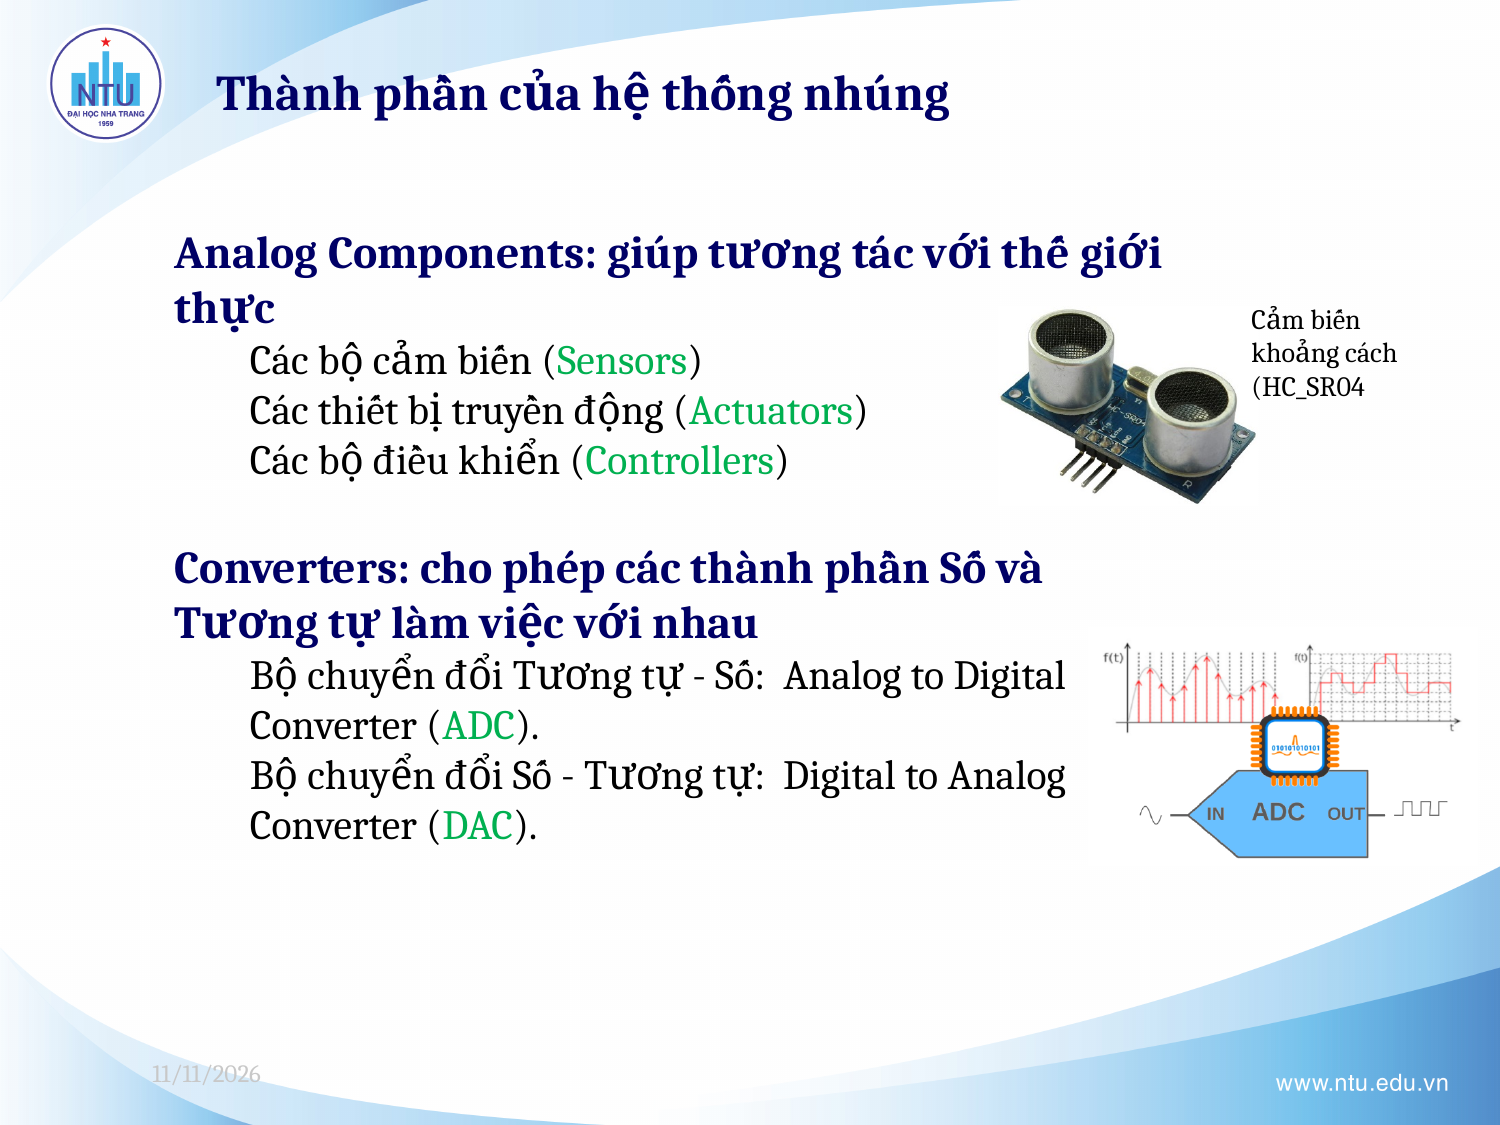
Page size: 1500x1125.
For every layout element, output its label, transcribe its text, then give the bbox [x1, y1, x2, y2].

picture [0, 0, 1500, 1125]
text_box Thành phần của hệ thống nhúng [199, 53, 1263, 128]
slide_number 11 [1412, 1042, 1500, 1103]
list Analog Components: giúp tương tác với thế giới thực Các bộ cảm biến (Sensors) Các thiết bị truyền động (Actuators) Các bộ điều khiển (Controllers) Converters: cho phép các thành phần Số và Tương tự làm việc với nhau Bộ chuyển đổi Tương tự - Số: Analog to Digital Converter (ADC). Bộ chuyển đổi Số - Tương tự: Digital to Analog Converter (DAC). [174, 222, 1188, 825]
text_box Cảm biến khoảng cách (HC_SR04 [1236, 293, 1414, 410]
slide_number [137, 1042, 588, 1103]
